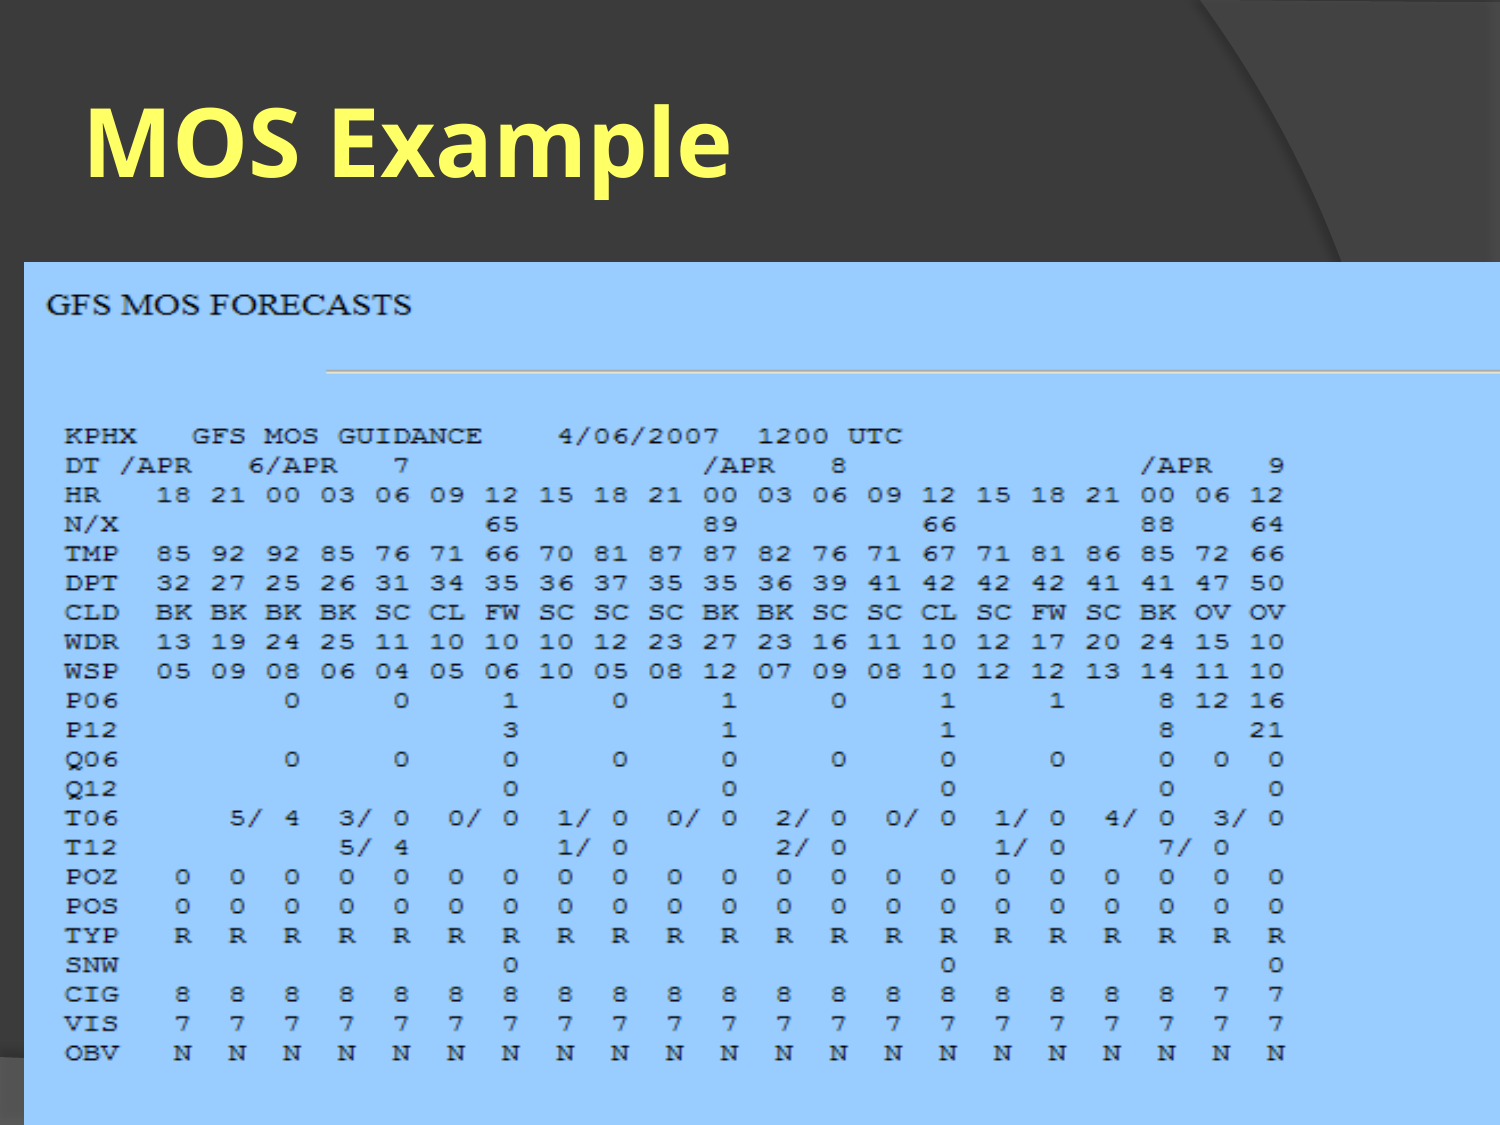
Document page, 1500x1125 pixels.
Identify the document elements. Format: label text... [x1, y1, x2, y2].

title MOS Example [75, 45, 1425, 234]
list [24, 262, 1500, 1125]
